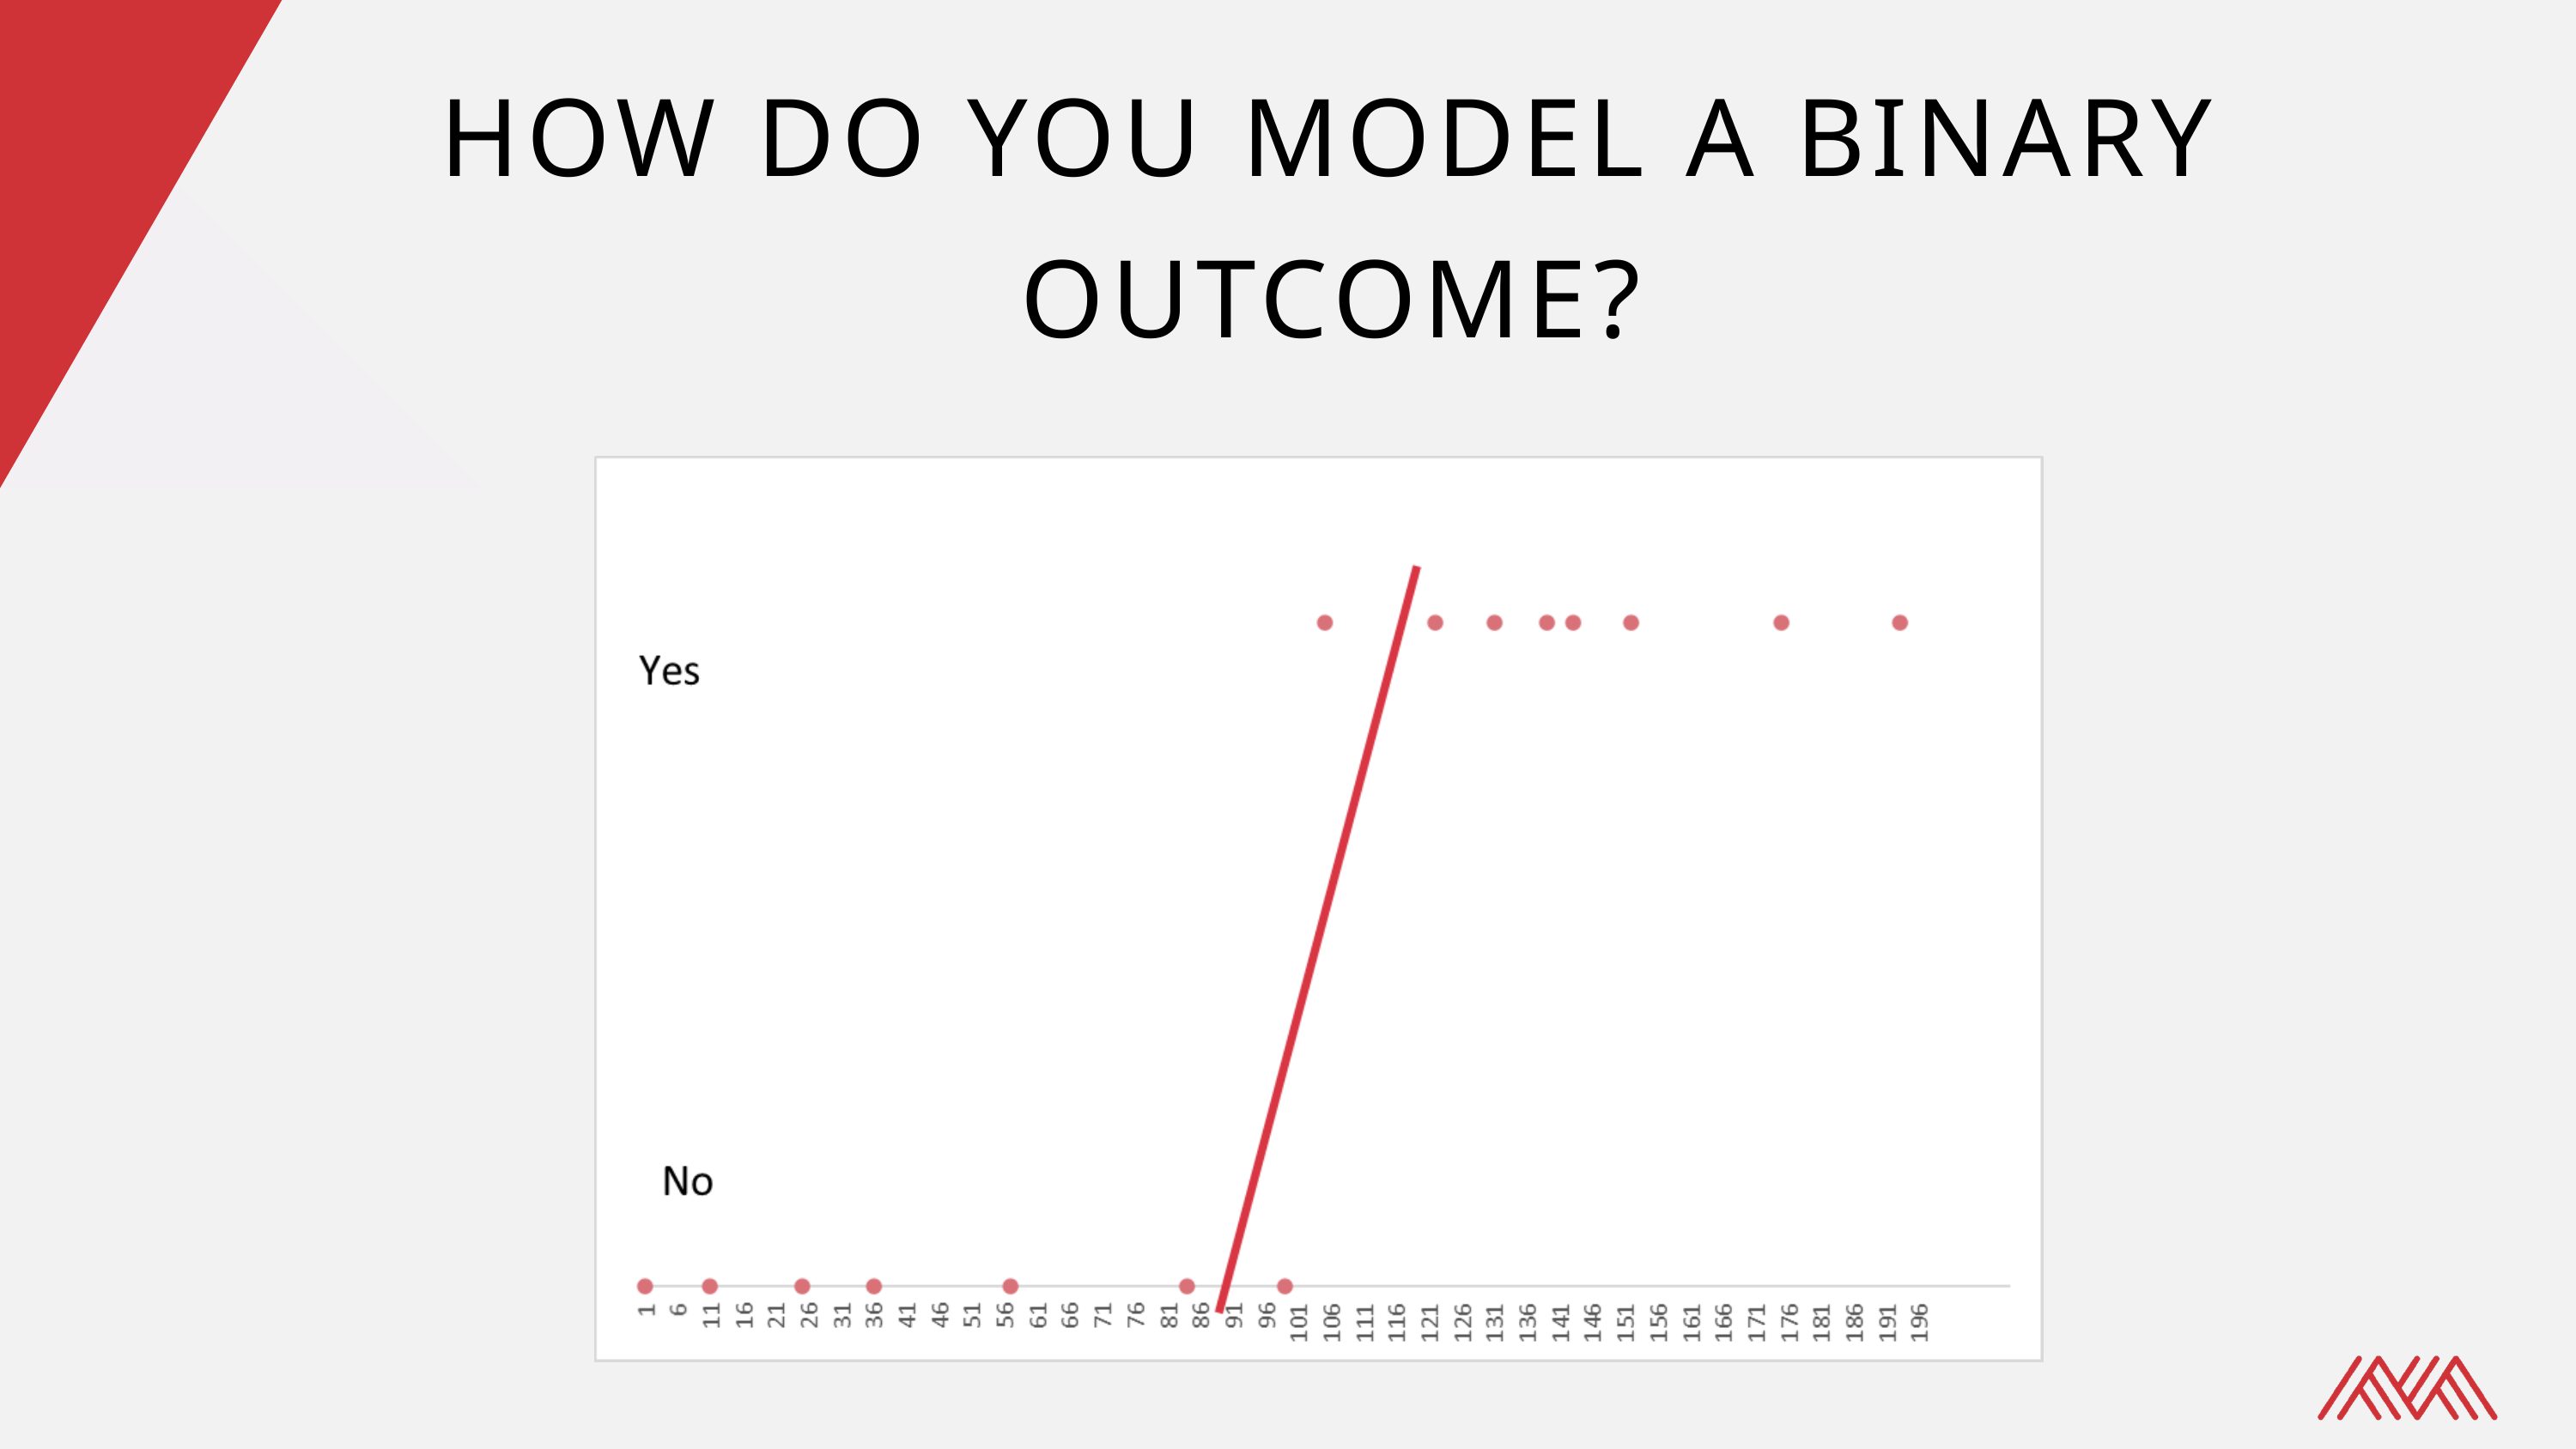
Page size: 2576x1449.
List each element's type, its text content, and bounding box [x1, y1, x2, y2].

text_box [0, 0, 298, 488]
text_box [302, 7, 483, 488]
picture [2266, 1304, 2551, 1422]
picture [594, 456, 2044, 1362]
text_box HOW DO YOU MODEL A BINARY OUTCOME? [485, 37, 2432, 360]
